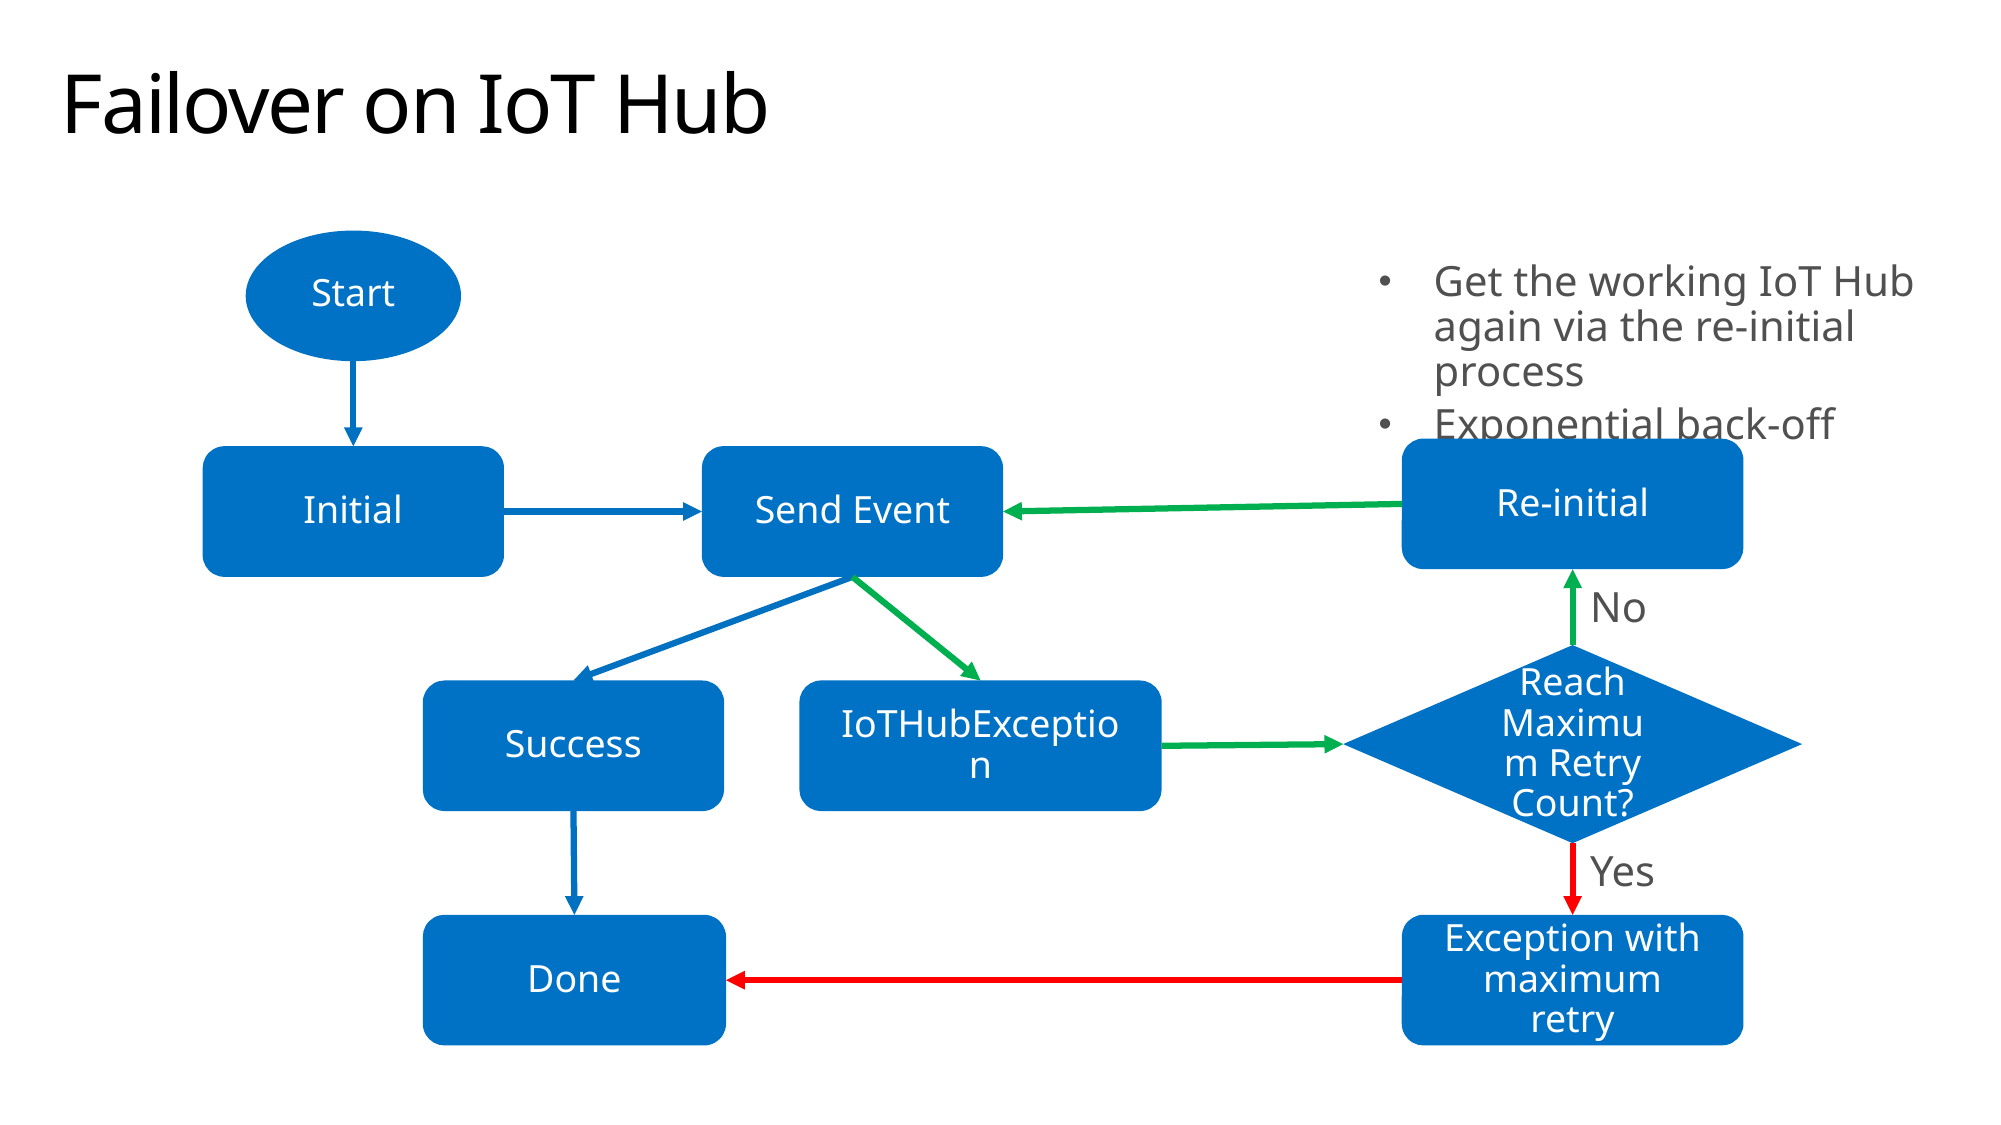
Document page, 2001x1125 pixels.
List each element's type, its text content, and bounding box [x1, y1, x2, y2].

text_box Yes [1575, 843, 1693, 909]
text_box IoTHubException [798, 679, 1163, 812]
text_box Exception with maximum retry [1400, 913, 1745, 1047]
text_box Success [422, 679, 725, 812]
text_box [1002, 503, 1403, 512]
text_box No [1575, 579, 1693, 646]
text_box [852, 576, 981, 681]
text_box Re-initial [1400, 437, 1745, 570]
text_box Get the working IoT Hub again via the re-initial process Exponential back-off [1363, 253, 2000, 429]
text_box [573, 576, 852, 681]
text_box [1161, 743, 1344, 747]
text_box Reach Maximum Retry Count? [1343, 645, 1803, 843]
text_box Start [244, 229, 462, 362]
text_box Initial [201, 445, 505, 578]
text_box Done [422, 913, 727, 1047]
text_box Send Event [700, 445, 1004, 578]
title Failover on IoT Hub [60, 47, 1948, 196]
